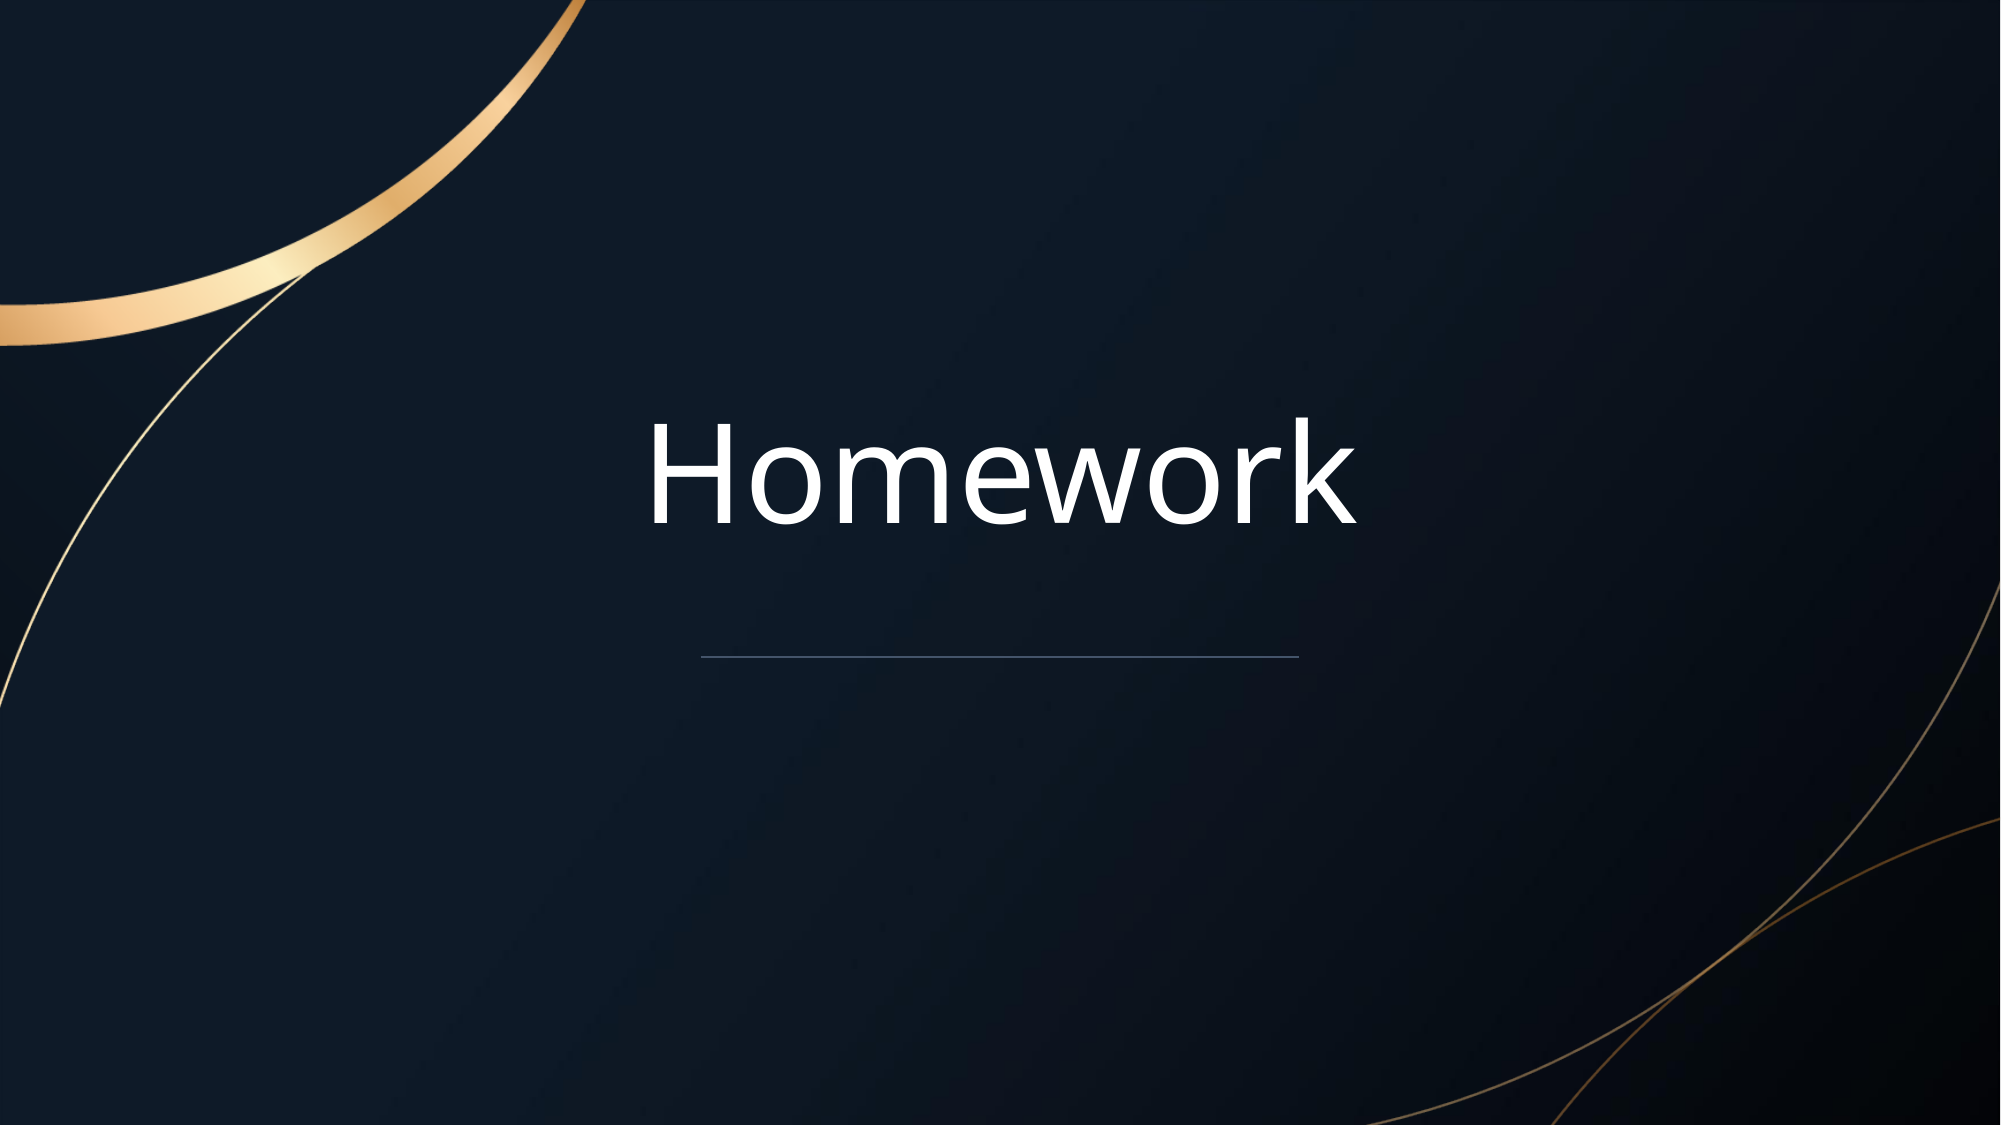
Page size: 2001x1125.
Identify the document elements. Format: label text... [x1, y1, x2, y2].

title Homework [27, 361, 1972, 575]
picture [0, 0, 2001, 1125]
